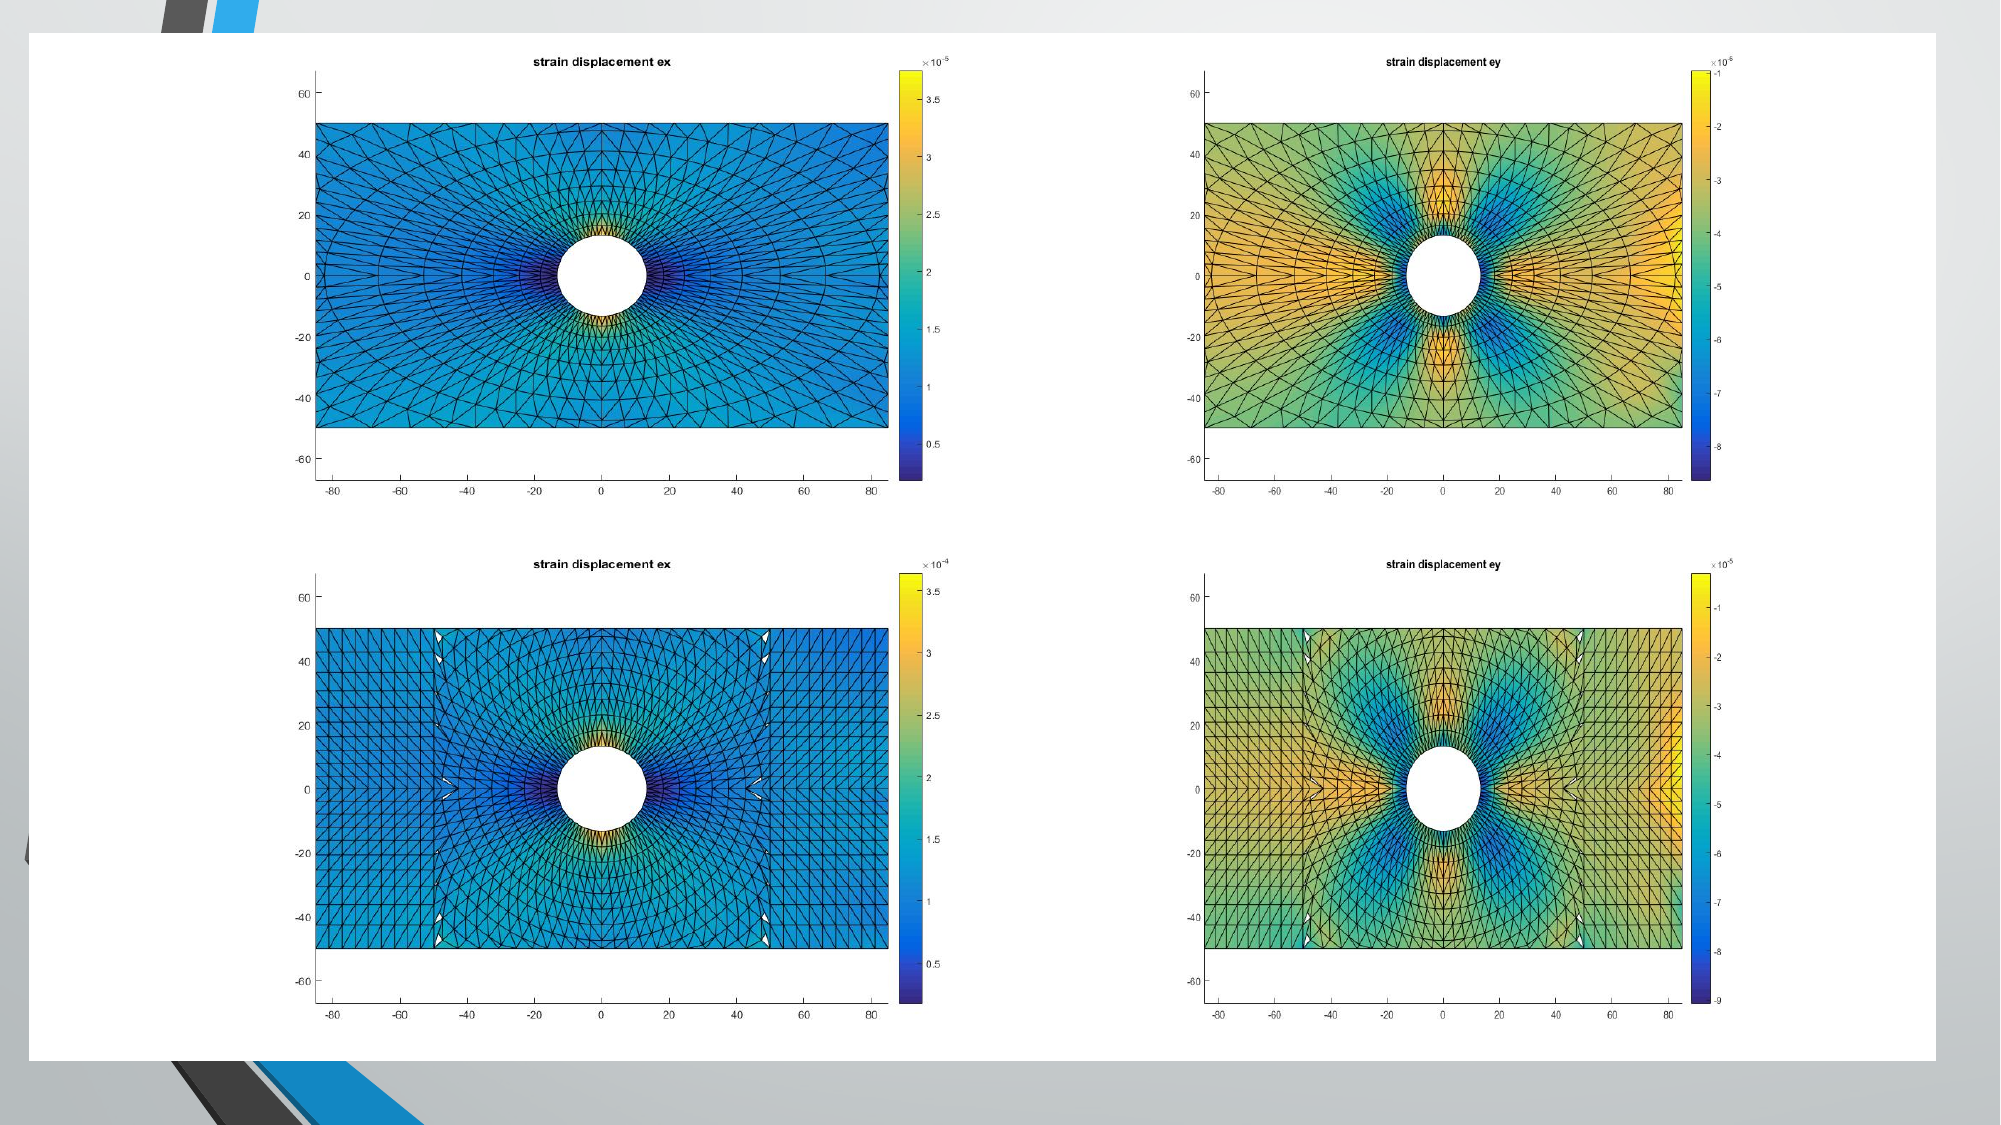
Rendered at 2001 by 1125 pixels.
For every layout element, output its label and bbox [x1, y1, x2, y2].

list [29, 33, 965, 534]
picture [29, 33, 1936, 1061]
